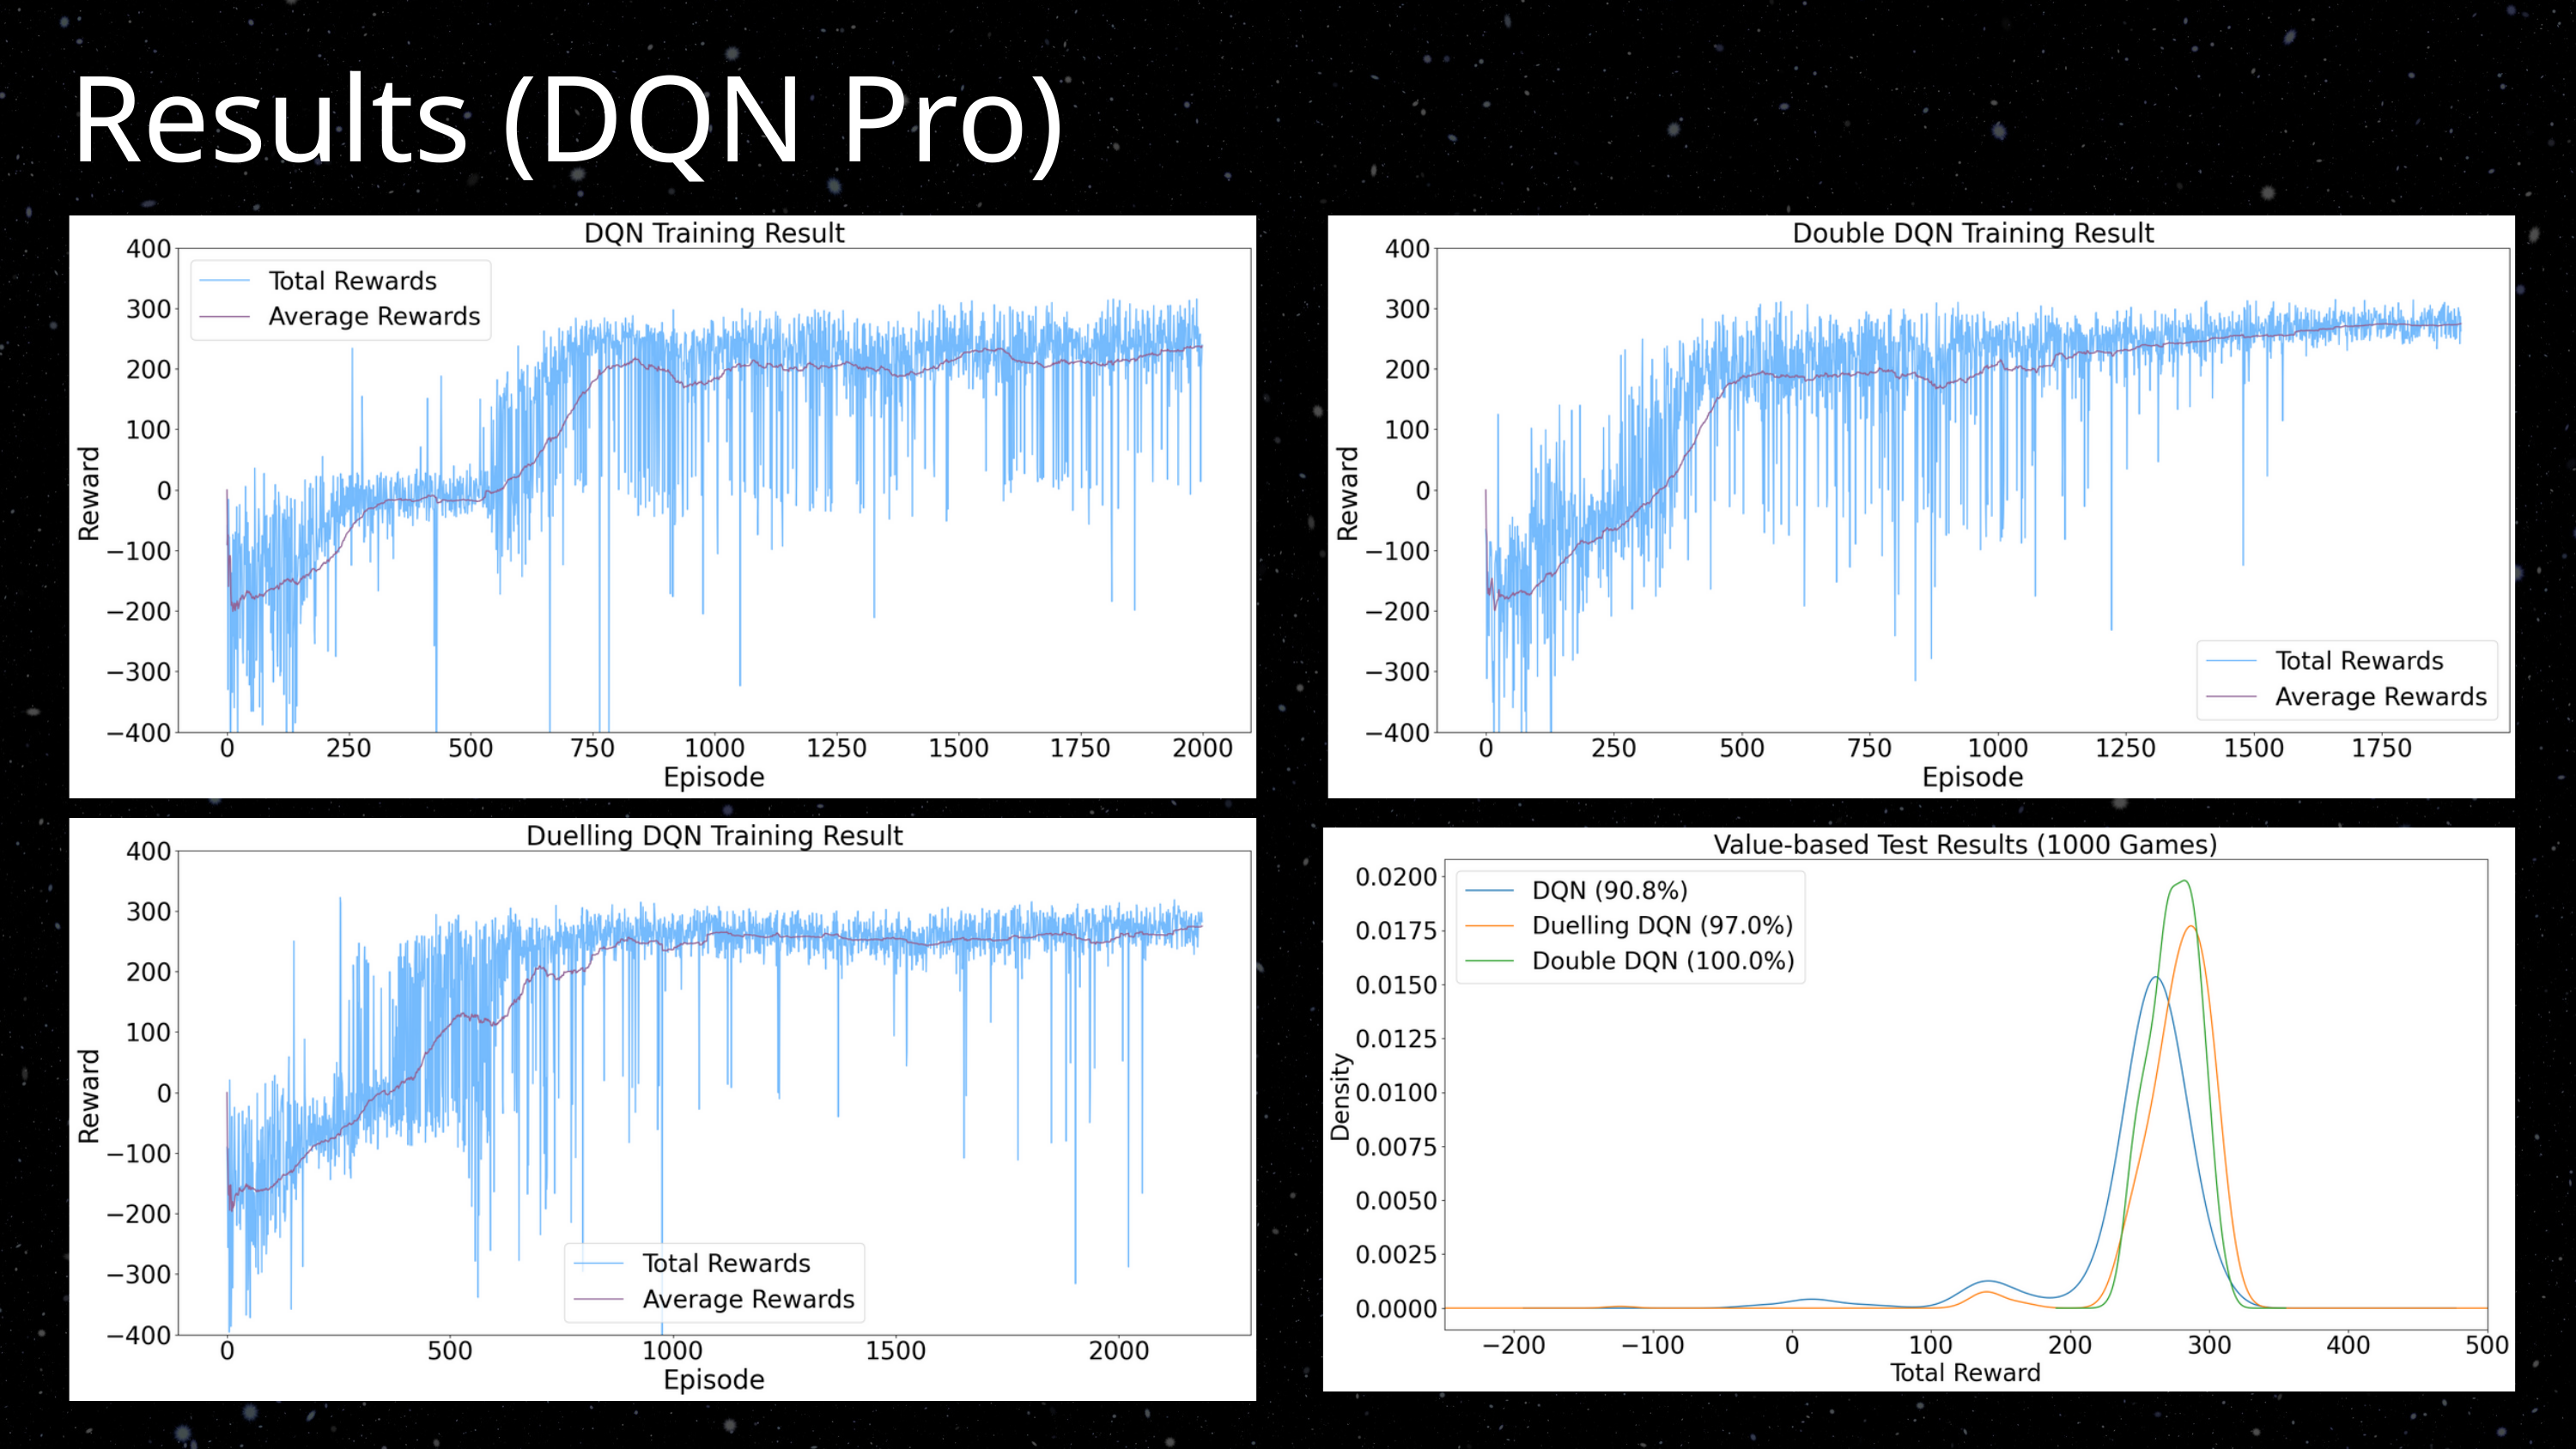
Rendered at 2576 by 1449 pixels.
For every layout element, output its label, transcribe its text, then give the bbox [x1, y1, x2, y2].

text_box Results (DQN Pro) [69, 41, 1655, 186]
text_box [0, 0, 2576, 1449]
text_box [69, 215, 1257, 799]
text_box [1327, 215, 2516, 799]
text_box [69, 818, 1257, 1401]
text_box [1322, 828, 2516, 1391]
